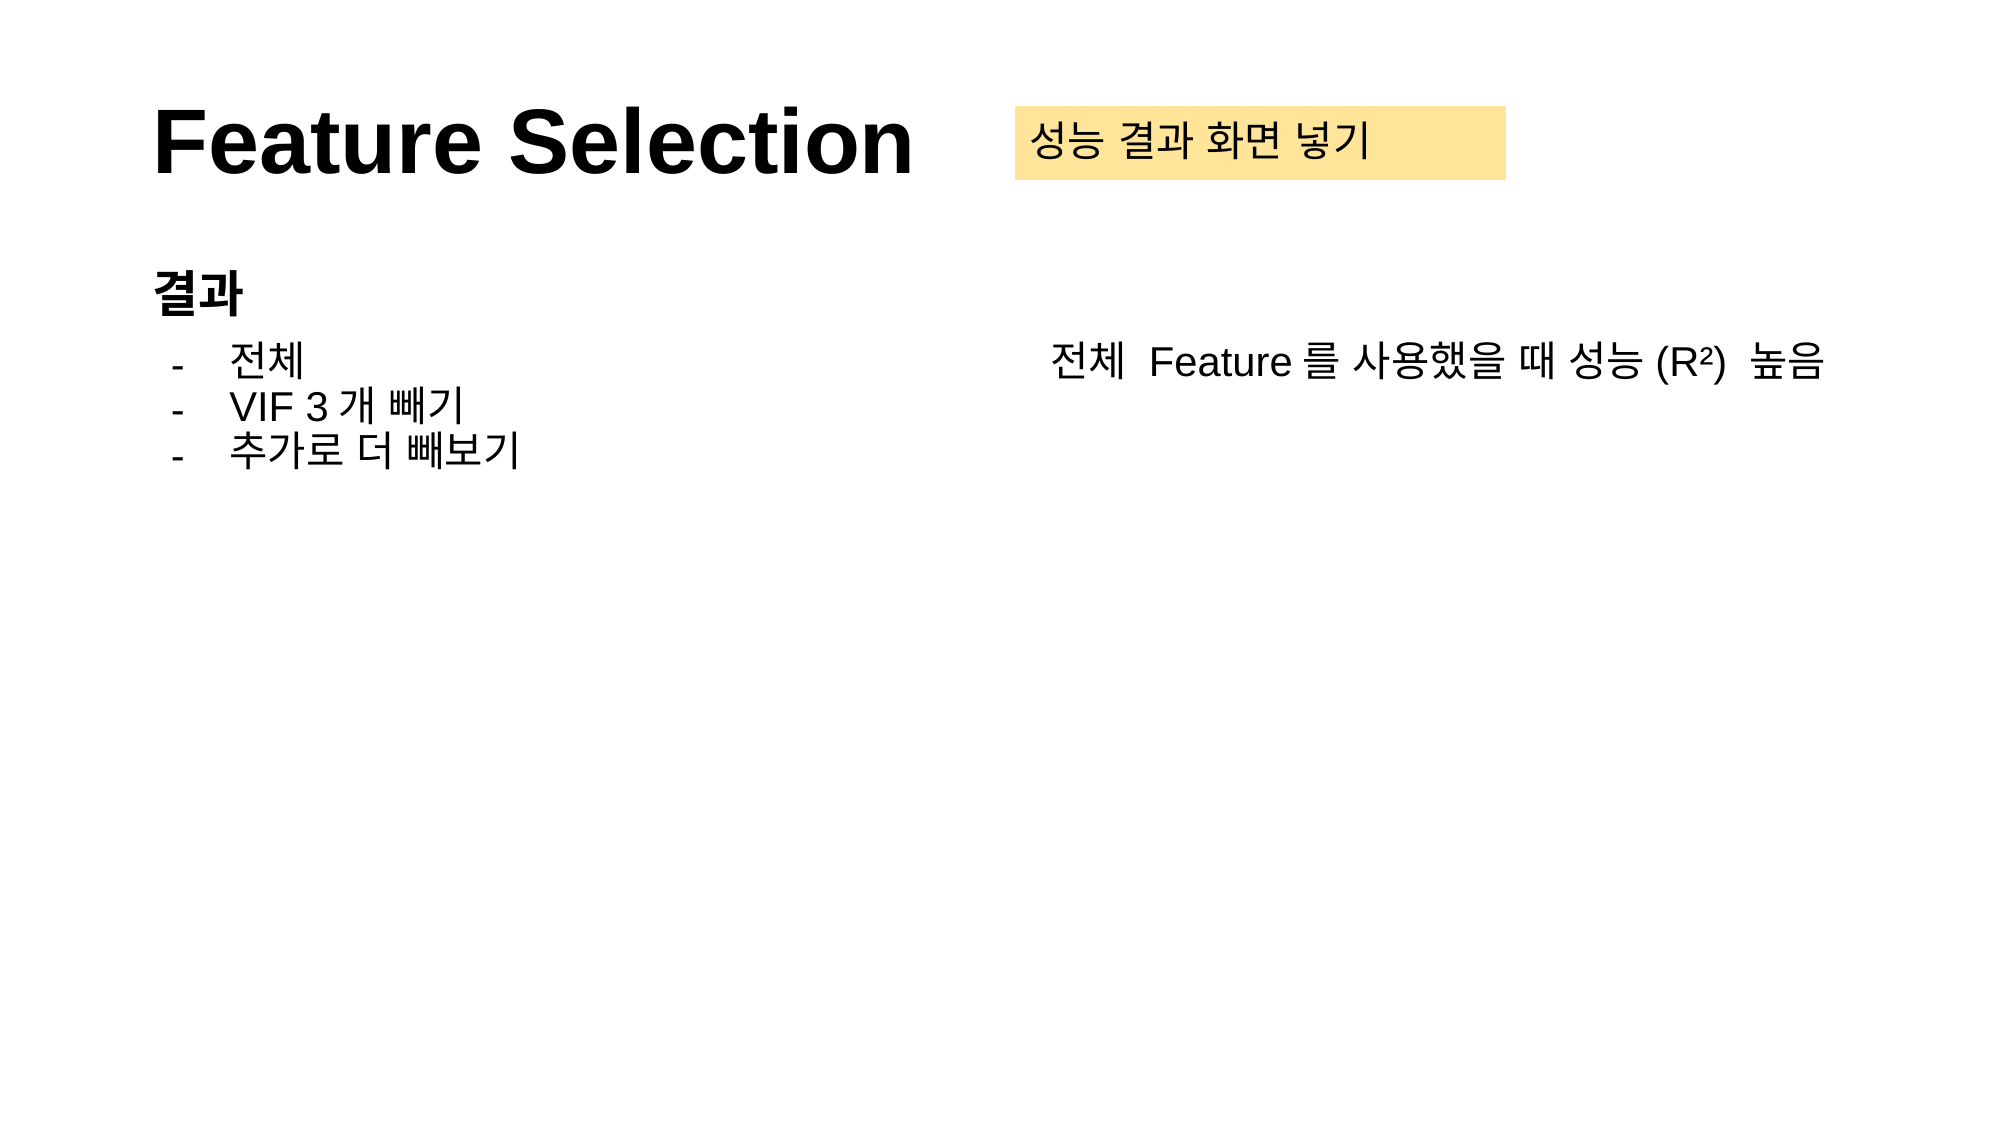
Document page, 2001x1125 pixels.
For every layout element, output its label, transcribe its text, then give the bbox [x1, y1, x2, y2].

list 결과 [137, 233, 1863, 332]
list 전체 VIF 3개 빼기 추가로 더 빼보기 [139, 333, 986, 1016]
title Feature Selection [137, 59, 1863, 227]
text_box 성능 결과 화면 넣기 [1014, 105, 1507, 181]
list 전체 Feature를 사용했을 때 성능(R²) 높음 [1014, 333, 1863, 1016]
